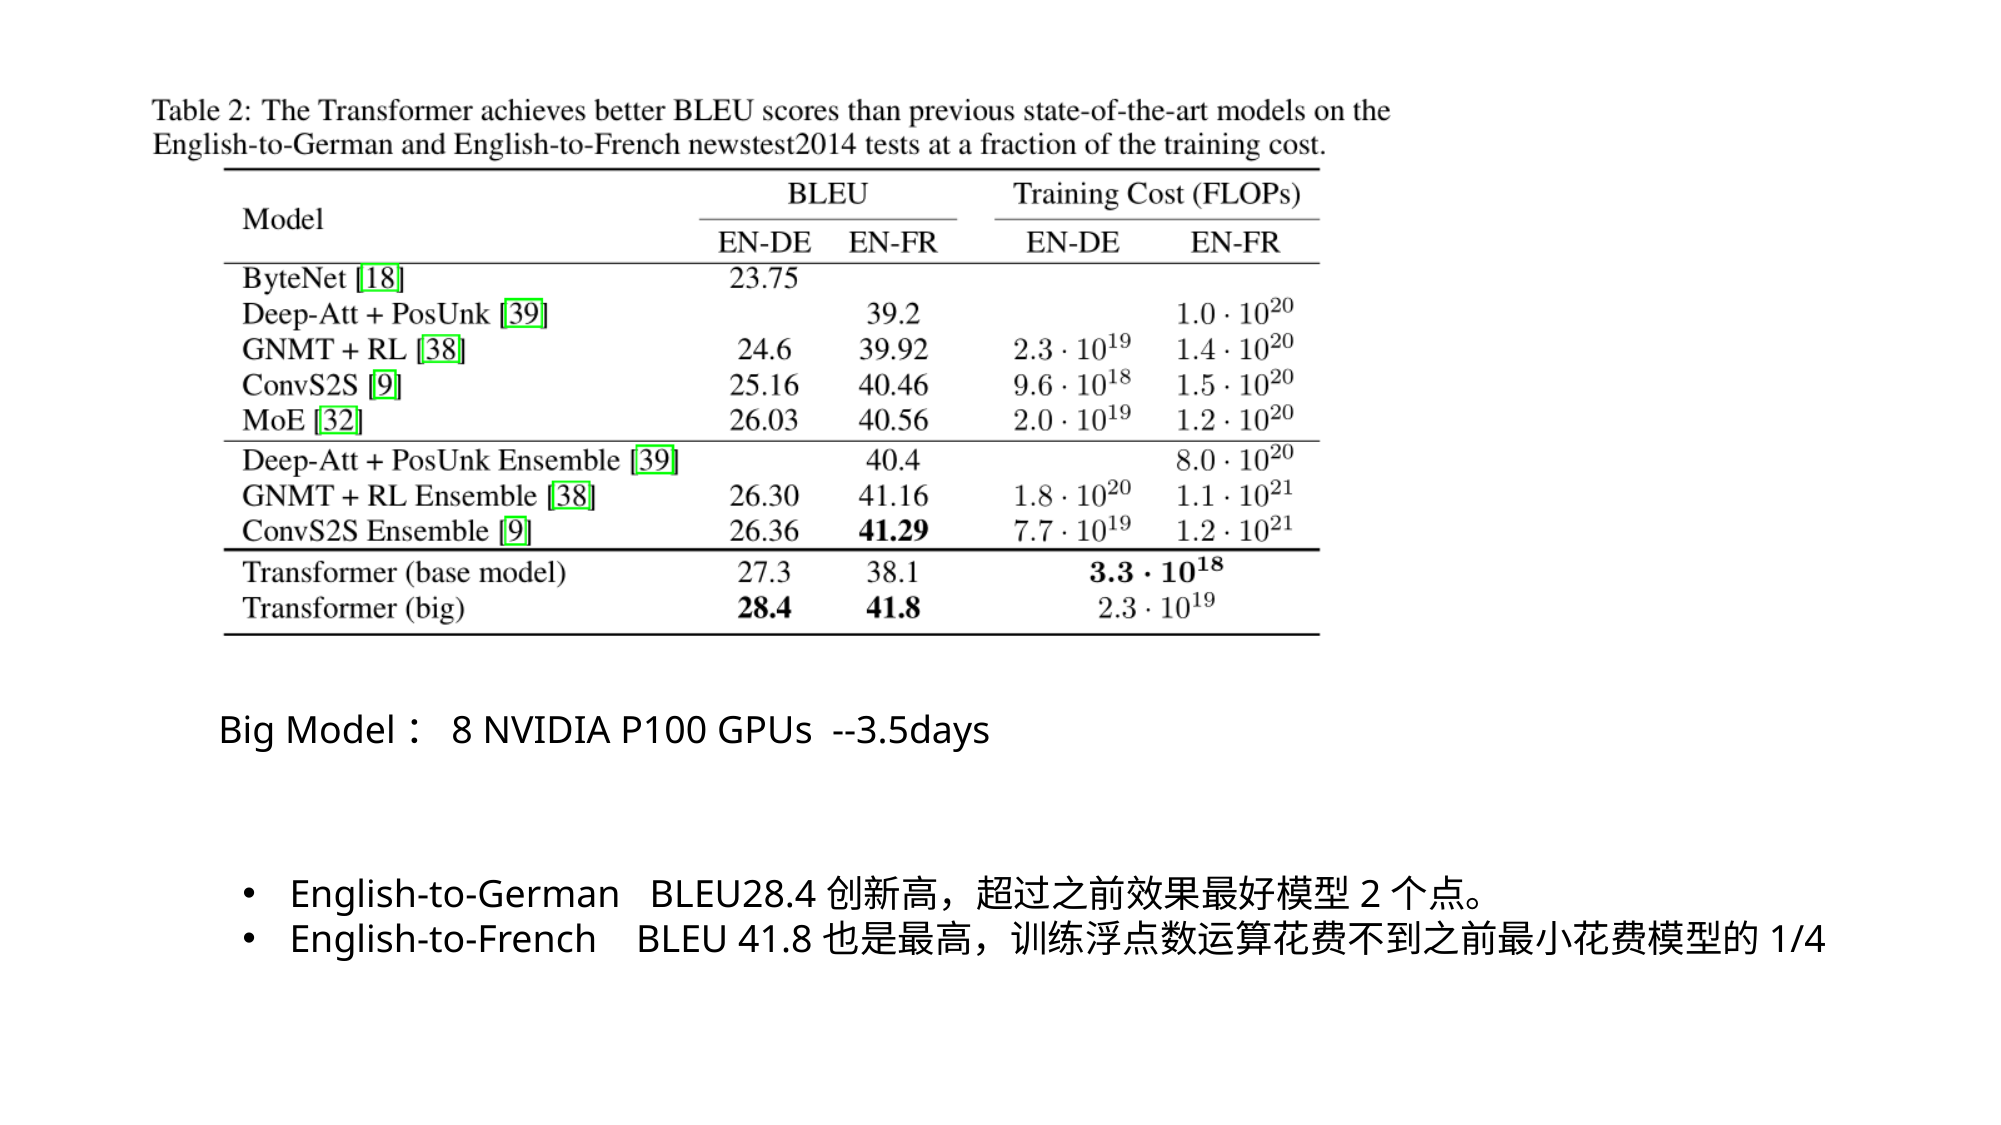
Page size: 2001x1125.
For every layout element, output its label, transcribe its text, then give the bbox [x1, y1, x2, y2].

text_box Big Model：8 NVIDIA P100 GPUs --3.5days [203, 699, 1006, 759]
picture [128, 94, 1411, 651]
text_box English-to-German BLEU28.4创新高，超过之前效果最好模型2个点。 English-to-French BLEU 41.8也是最高，训练浮点数运算花费不到之前最小花费模型的1/4 [228, 862, 1882, 1013]
